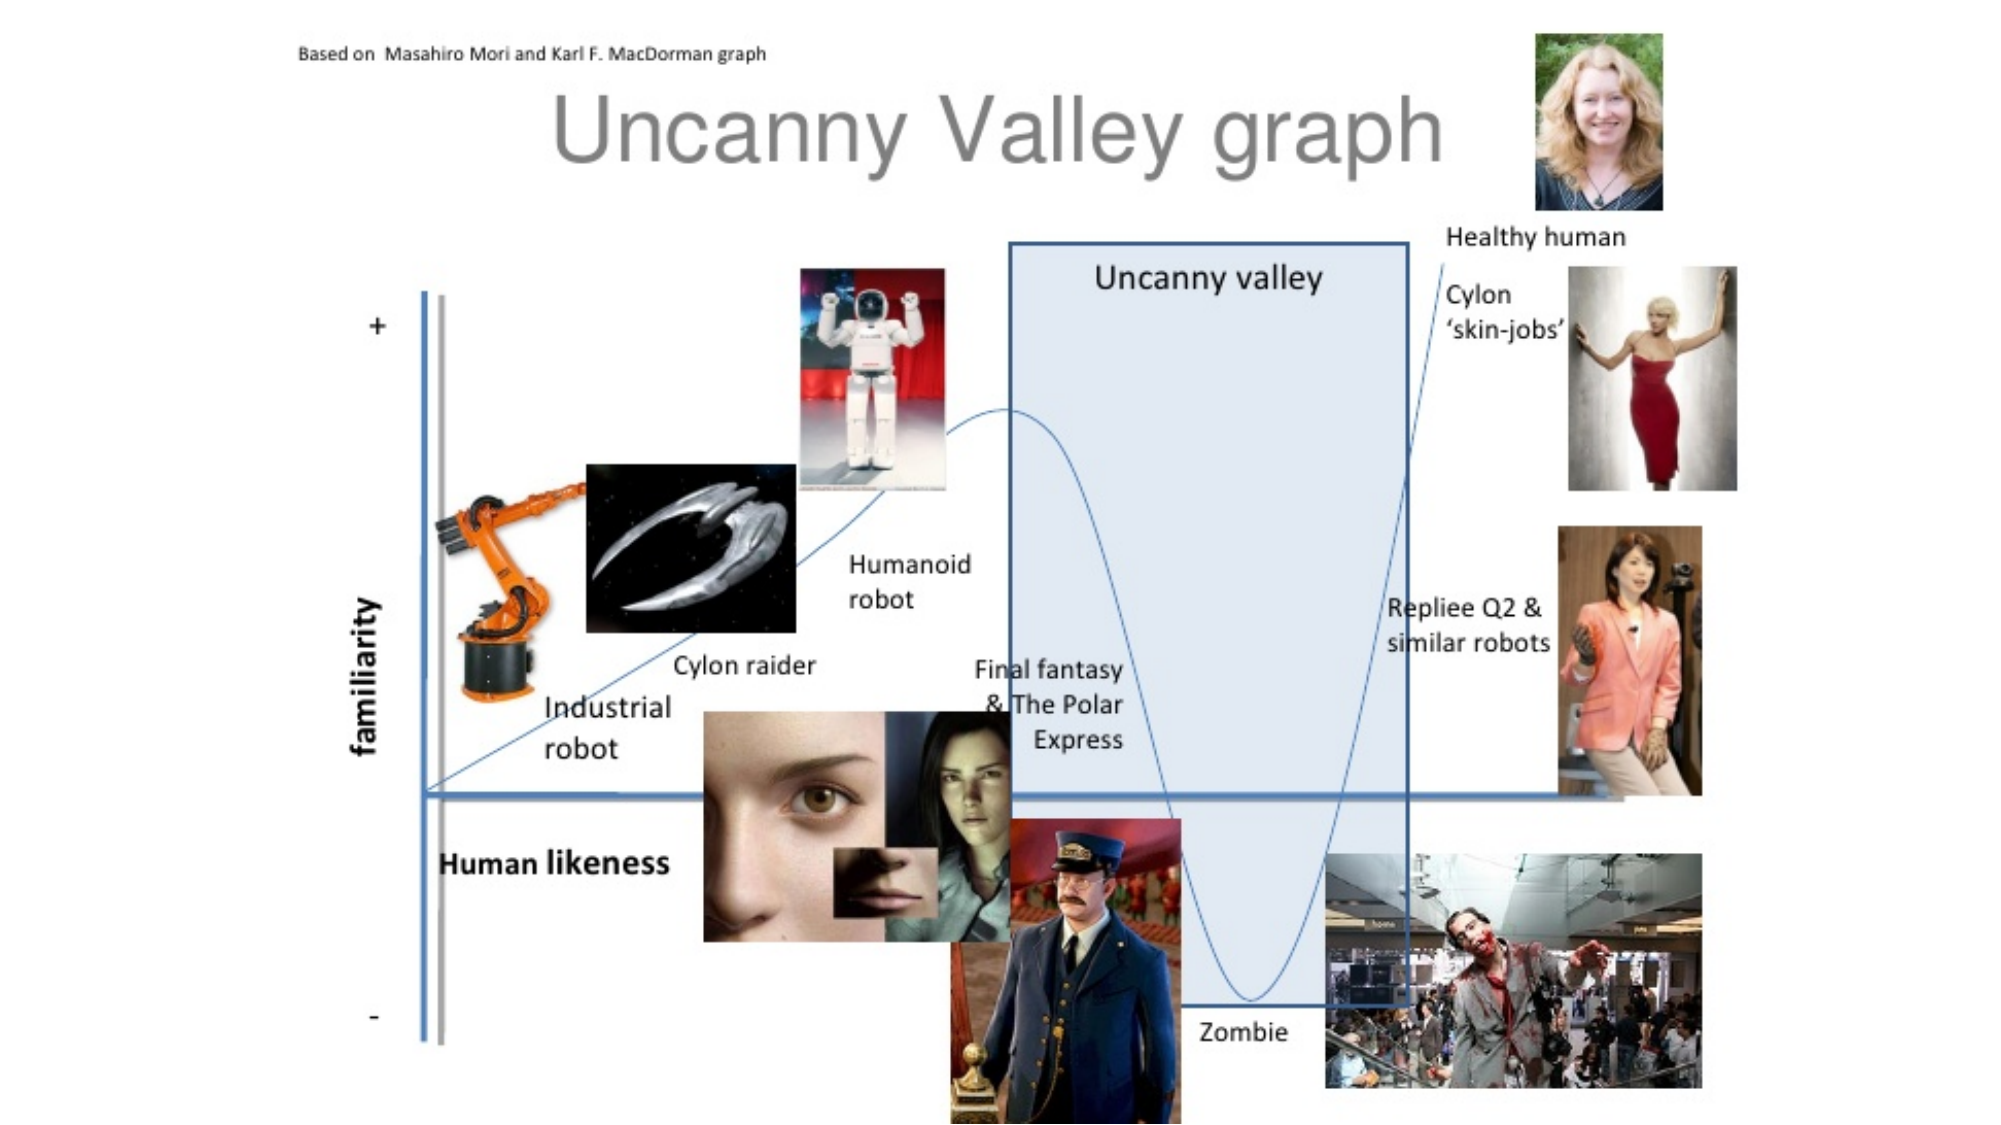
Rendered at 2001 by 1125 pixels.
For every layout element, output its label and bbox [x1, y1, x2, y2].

picture [249, 0, 1751, 1124]
